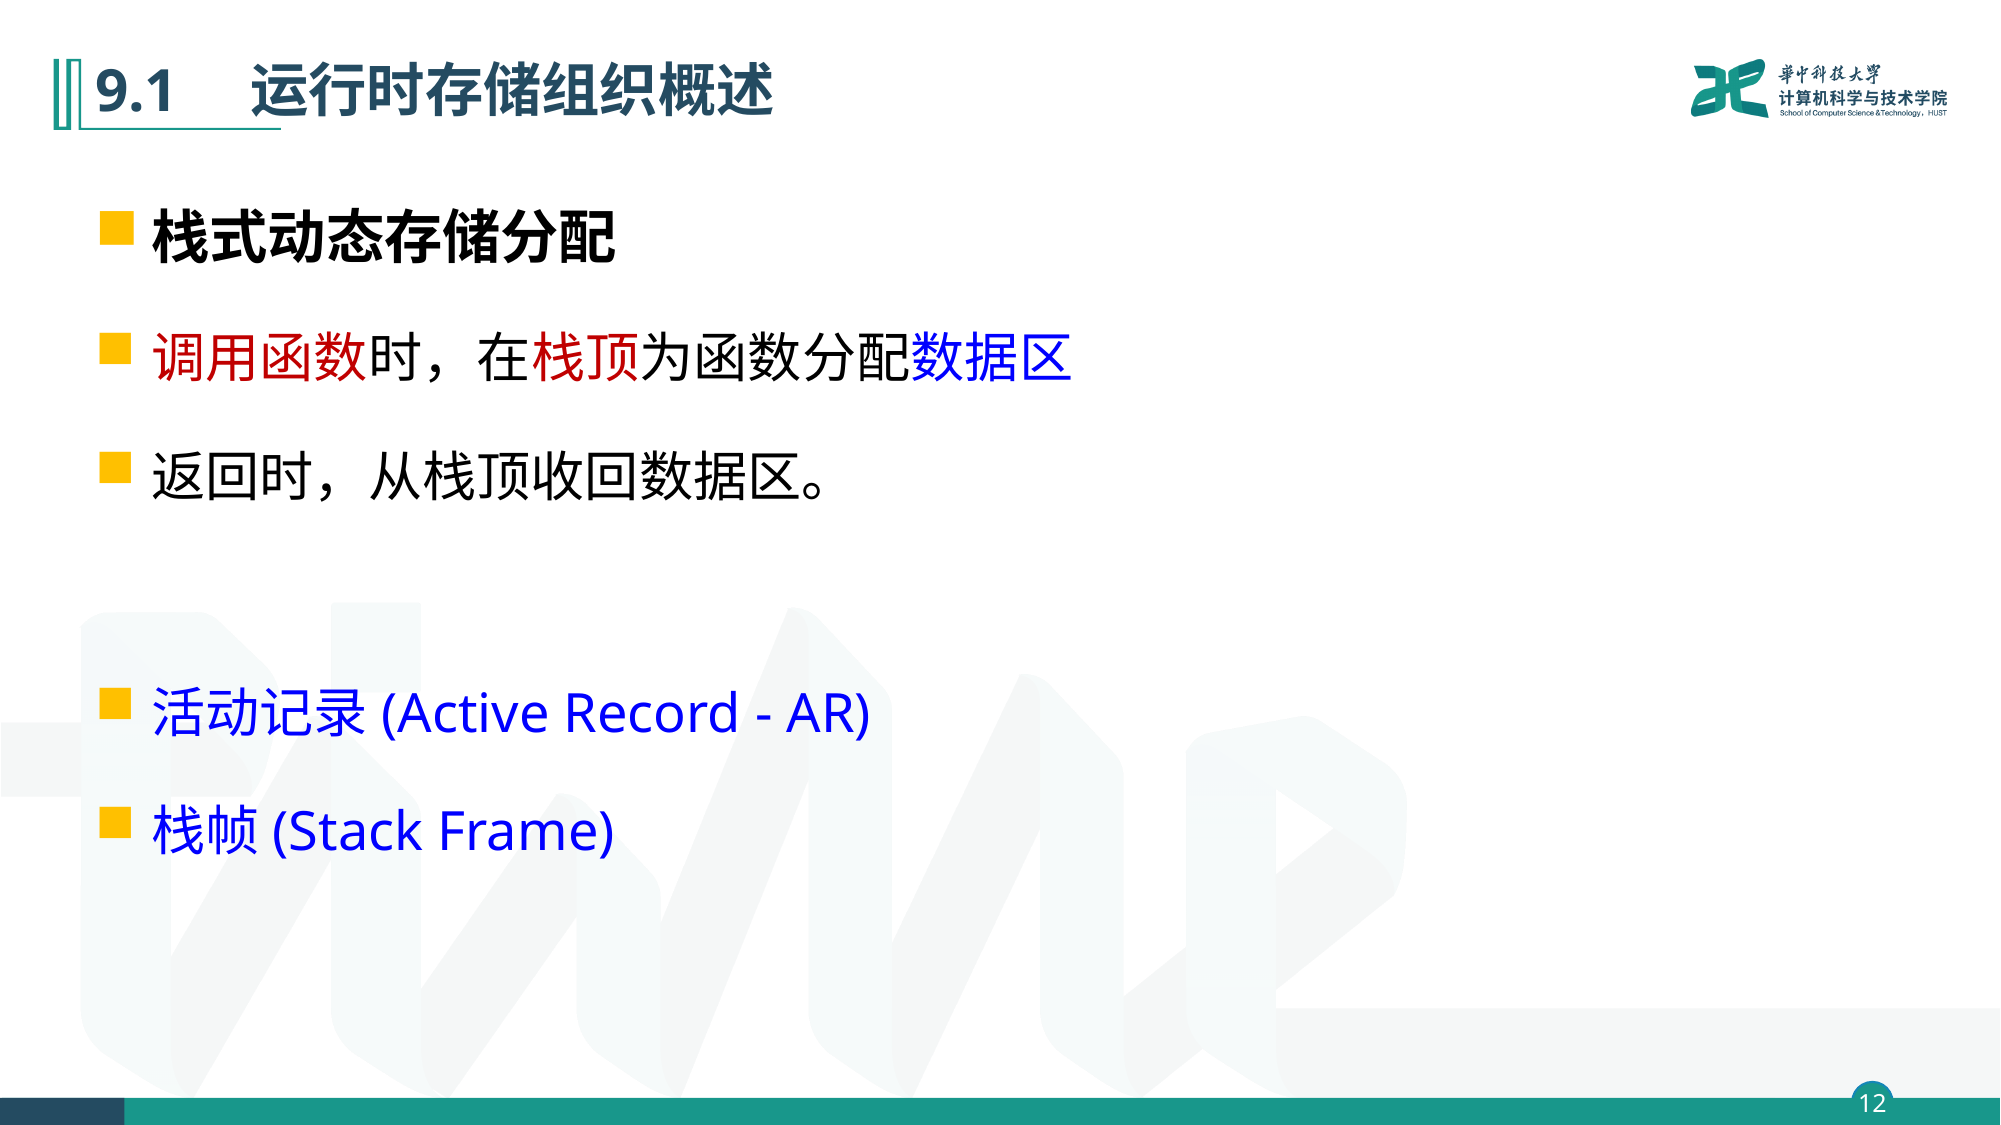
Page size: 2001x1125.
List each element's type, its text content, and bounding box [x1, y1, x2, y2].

list 栈式动态存储分配 调用函数时，在栈顶为函数分配数据区 返回时，从栈顶收回数据区。 活动记录(Active Record - AR) 栈帧(Stack Frame) [80, 157, 1890, 1066]
picture [1805, 59, 1947, 118]
title 9.1 运行时存储组织概述 [80, 42, 1805, 144]
